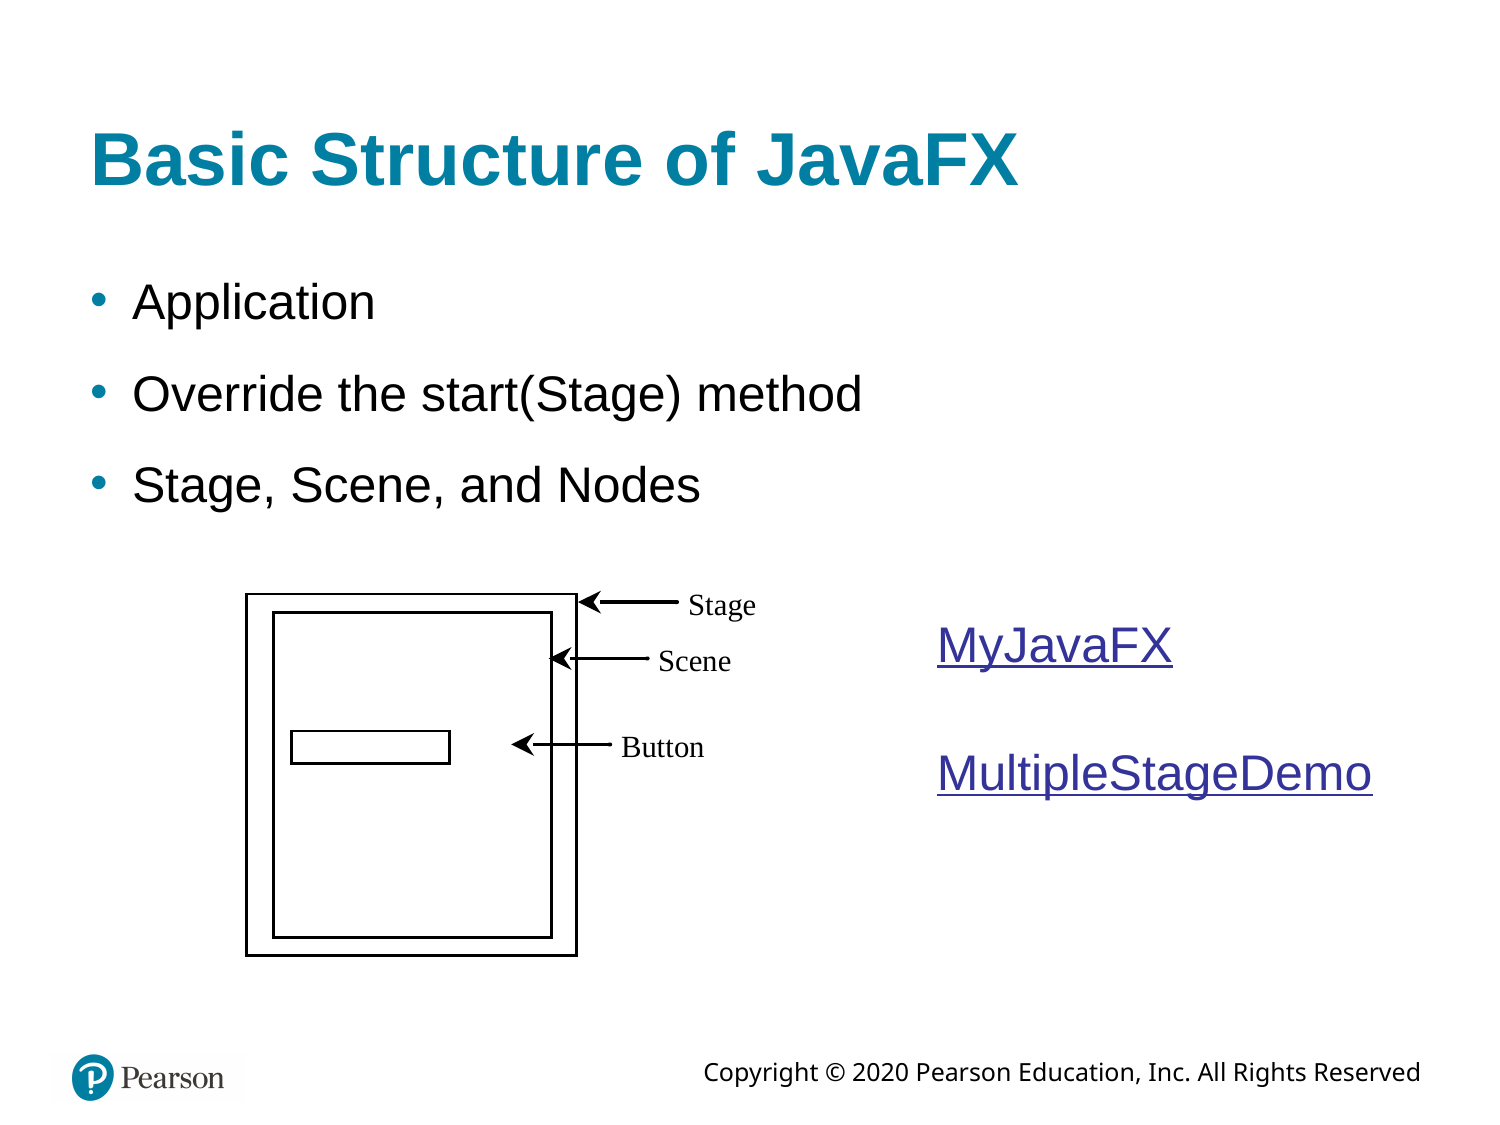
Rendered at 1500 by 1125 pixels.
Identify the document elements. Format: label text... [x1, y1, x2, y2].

list Application Override the start(Stage) method Stage, Scene, and Nodes [75, 254, 1425, 528]
list MyJavaFX [921, 597, 1208, 686]
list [197, 561, 799, 977]
list MultipleStageDemo [921, 725, 1406, 811]
title Basic Structure of JavaF X [75, 35, 1425, 216]
picture [51, 1053, 245, 1102]
